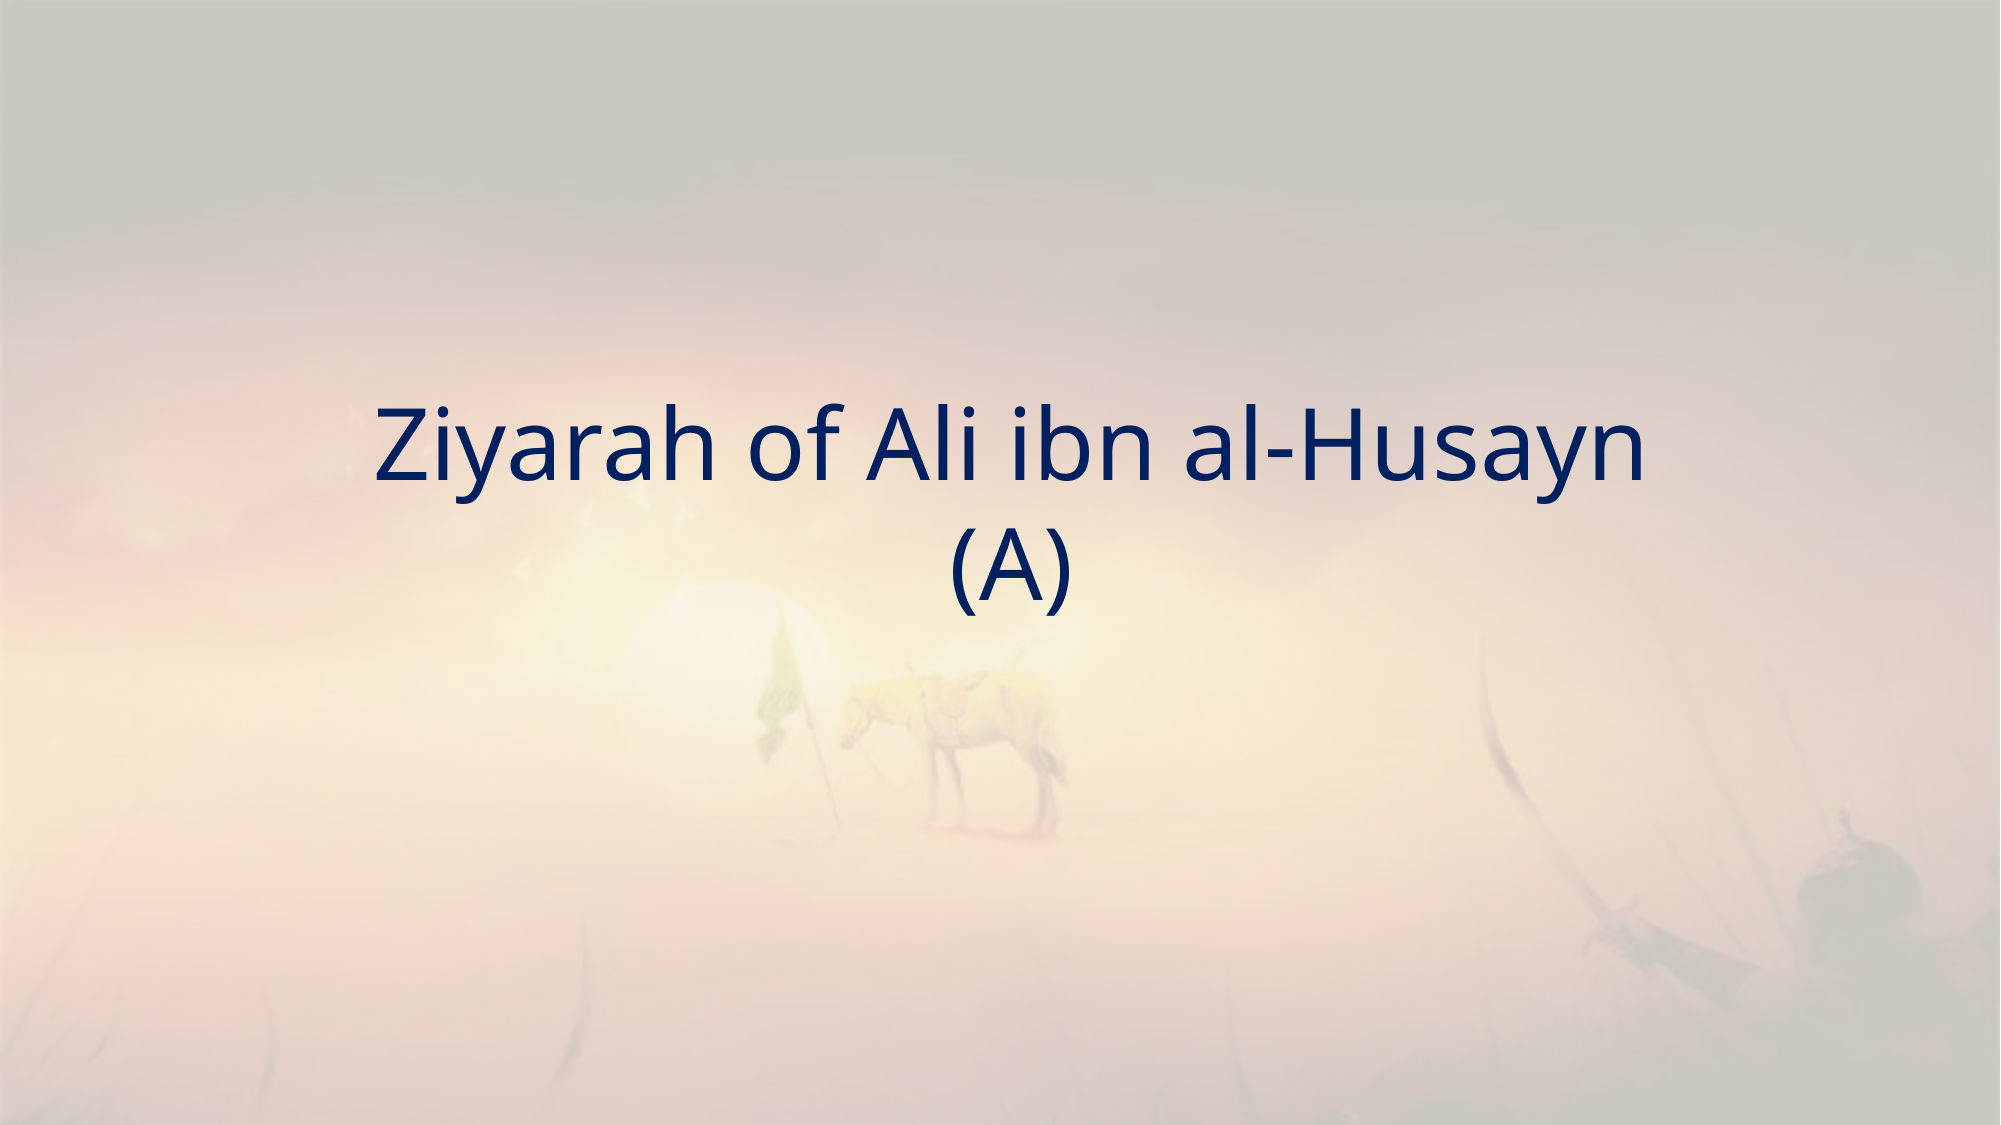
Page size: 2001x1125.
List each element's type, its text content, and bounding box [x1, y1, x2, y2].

text_box Ziyarah of Ali ibn al-Husayn (A) [326, 373, 1698, 629]
